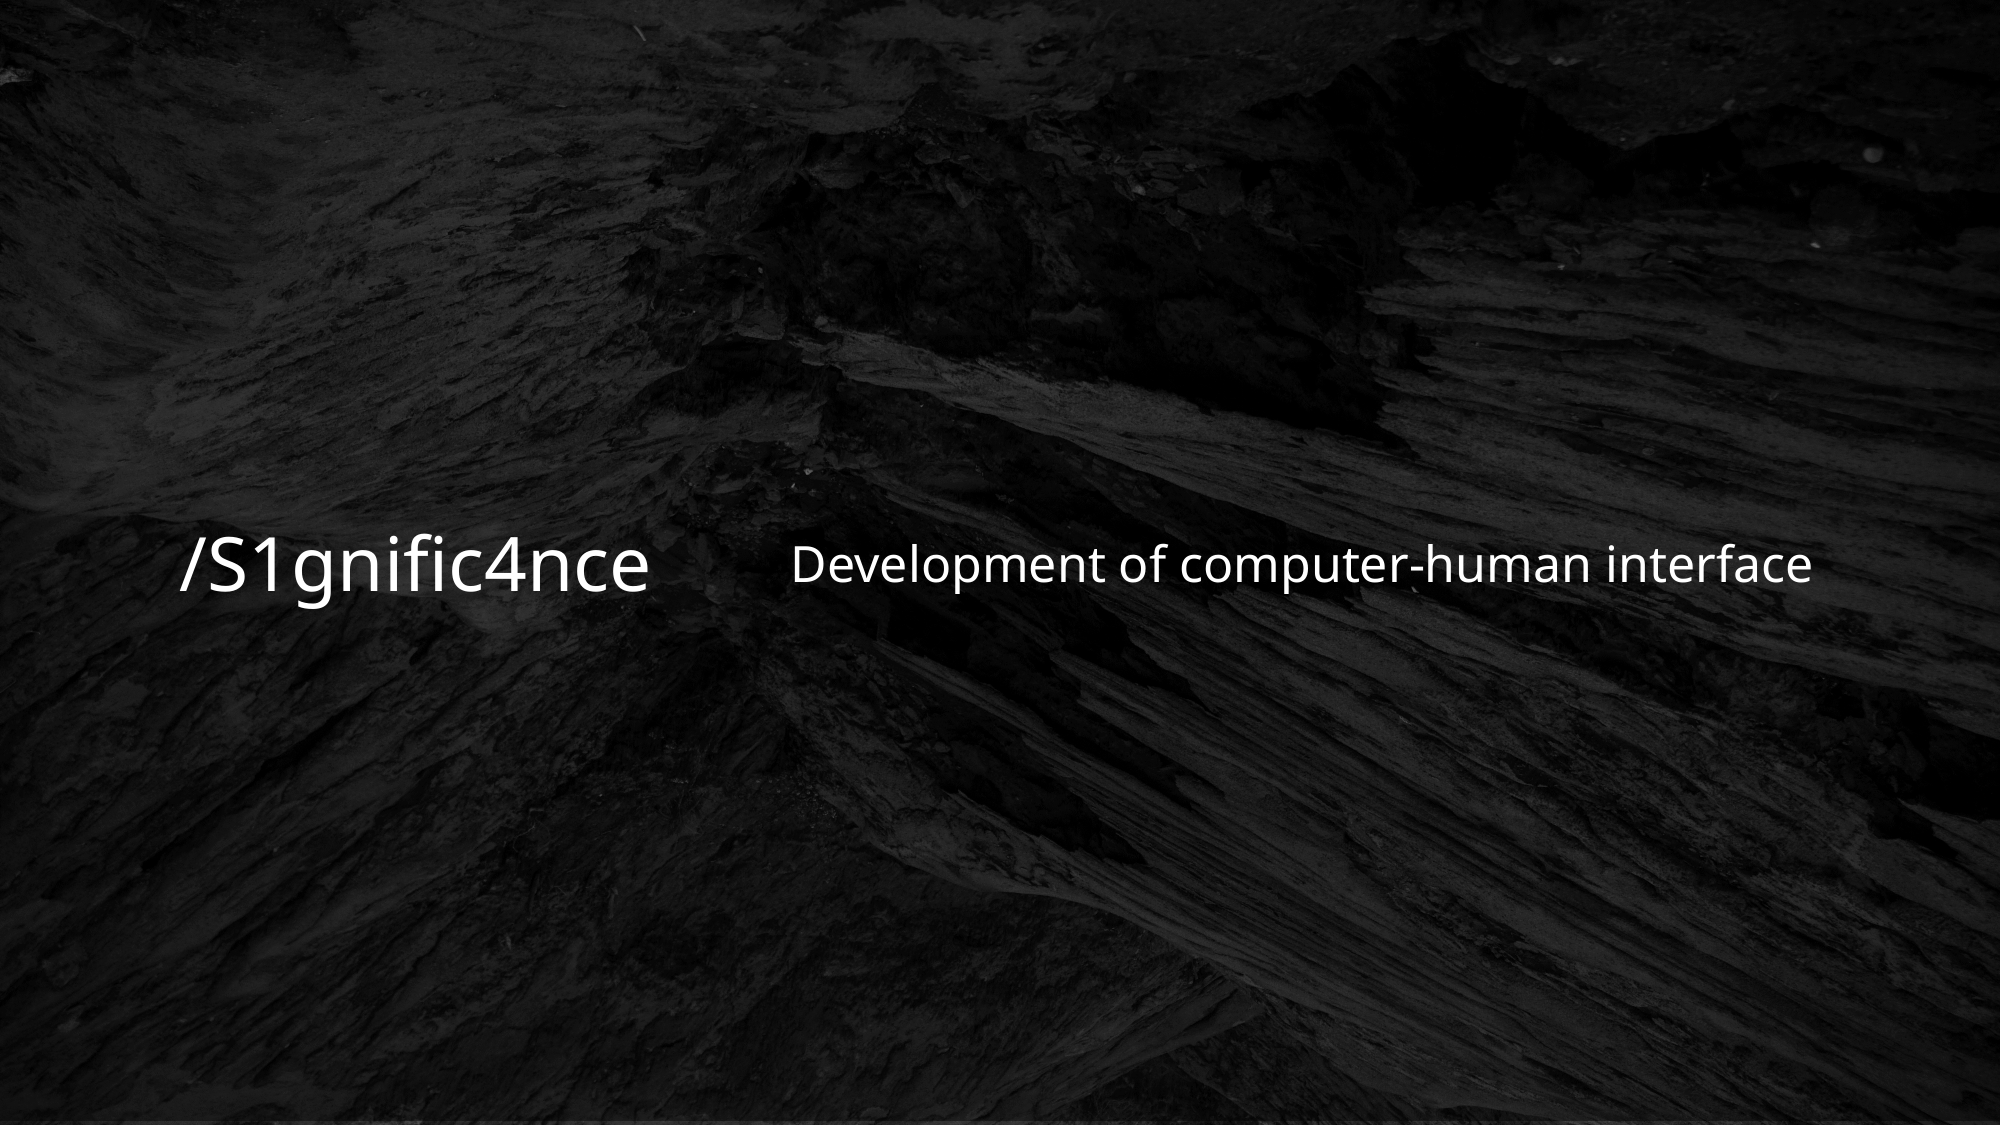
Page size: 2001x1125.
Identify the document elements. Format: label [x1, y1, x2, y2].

text_box [0, 0, 2000, 1125]
